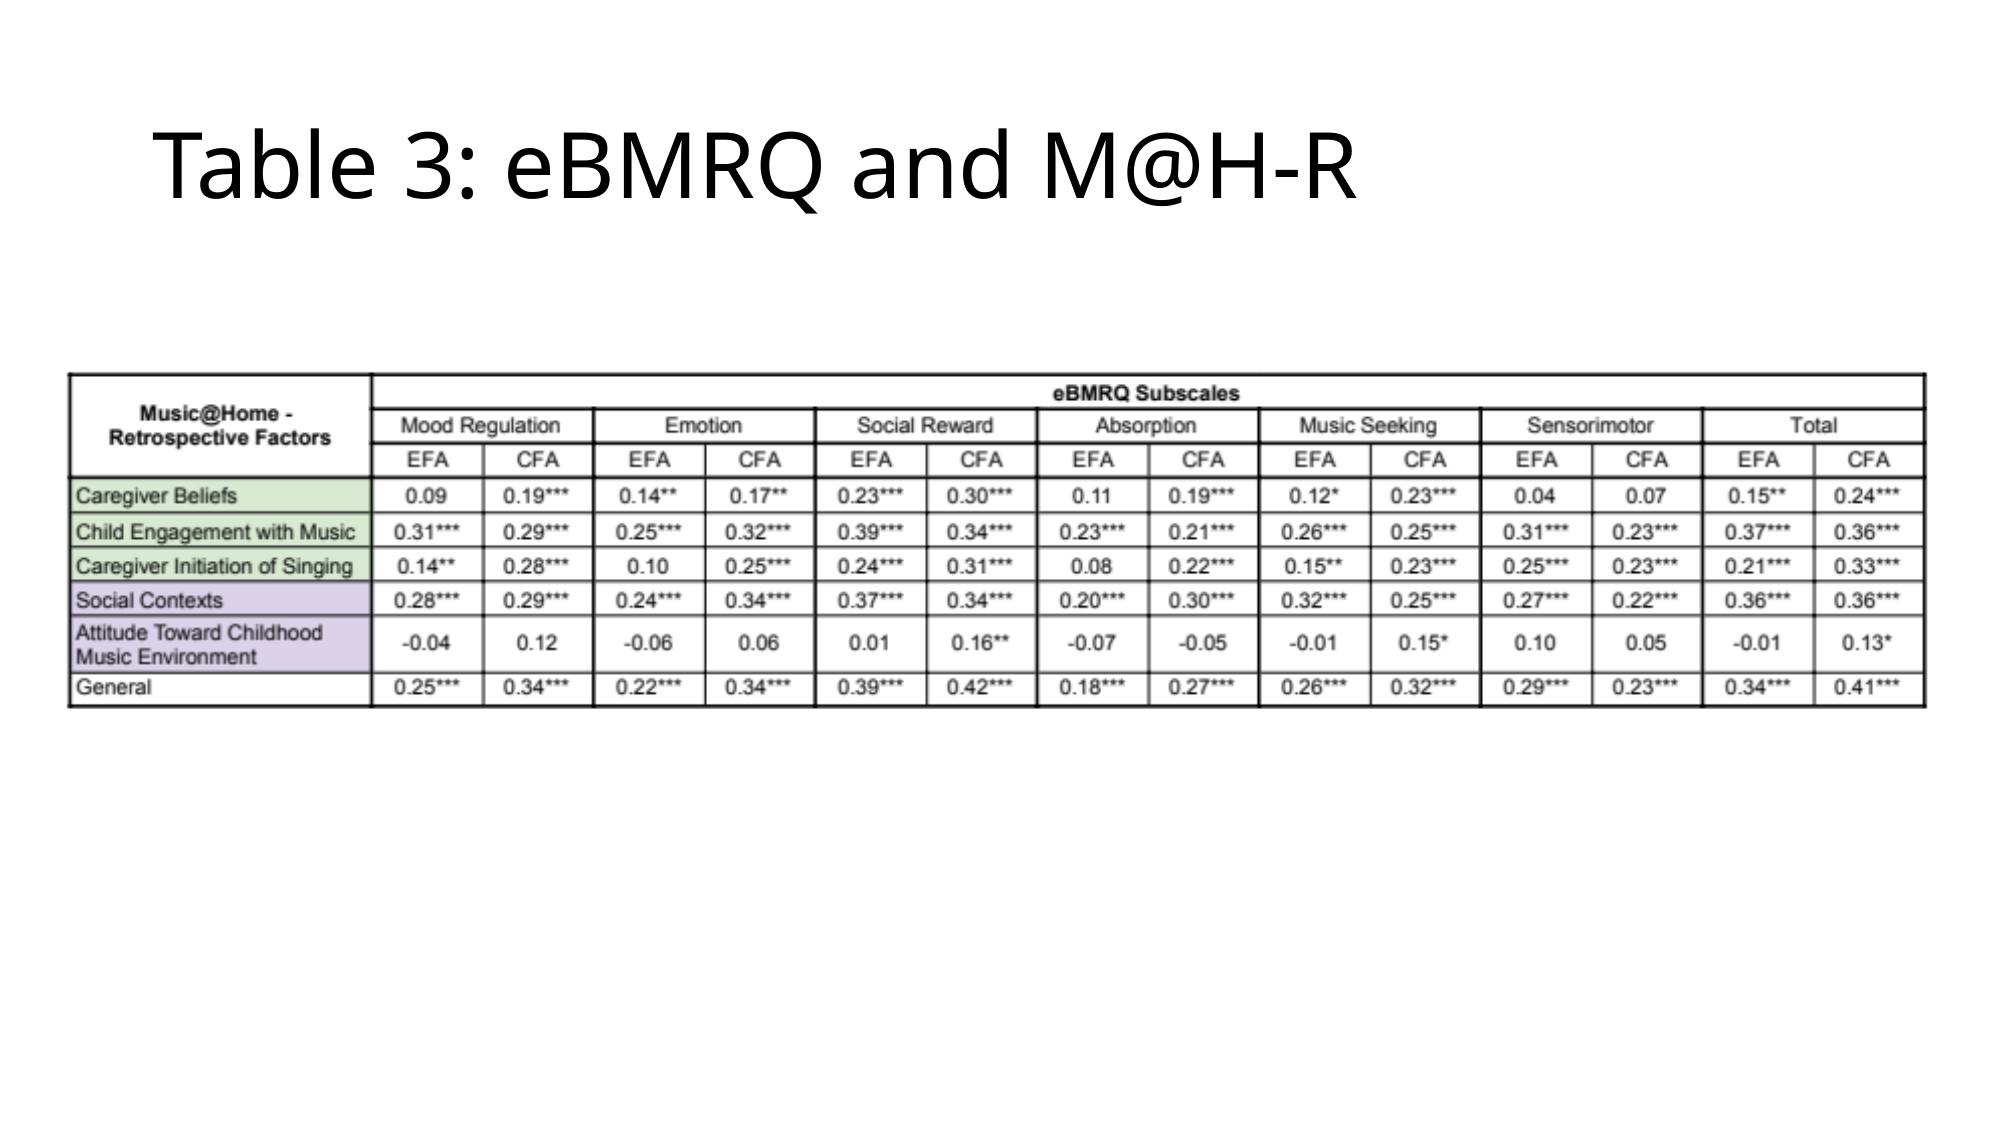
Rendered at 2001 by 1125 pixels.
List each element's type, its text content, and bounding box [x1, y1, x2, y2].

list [37, 342, 1963, 755]
title Table 3: eBMRQ and M@H-R [137, 59, 1863, 278]
